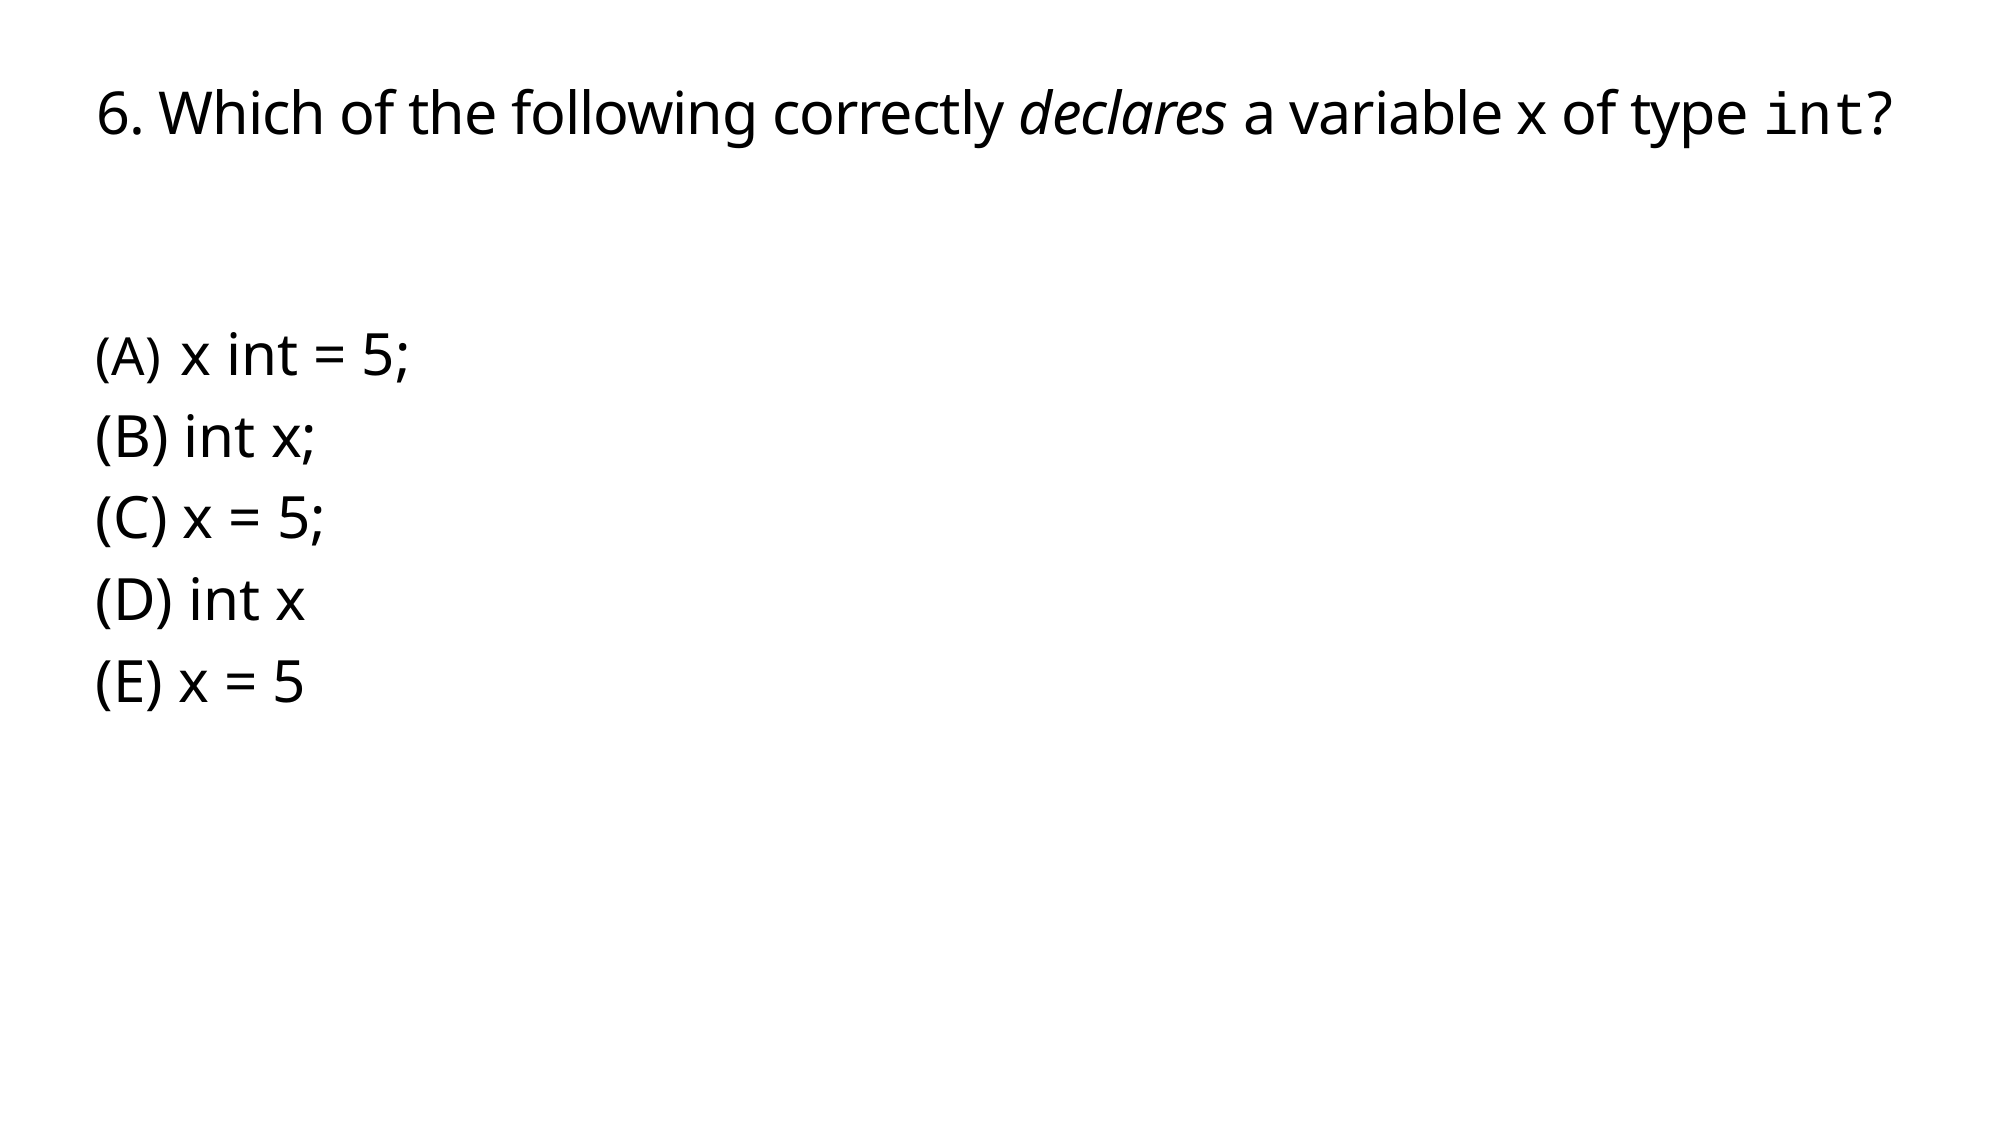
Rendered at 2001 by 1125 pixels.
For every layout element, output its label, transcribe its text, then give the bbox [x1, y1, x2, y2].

title 6. Which of the following correctly declares a variable x of type int? [96, 75, 1904, 166]
list x int = 5; (B) int x; (C) x = 5; (D) int x (E) x = 5 [95, 235, 1904, 501]
